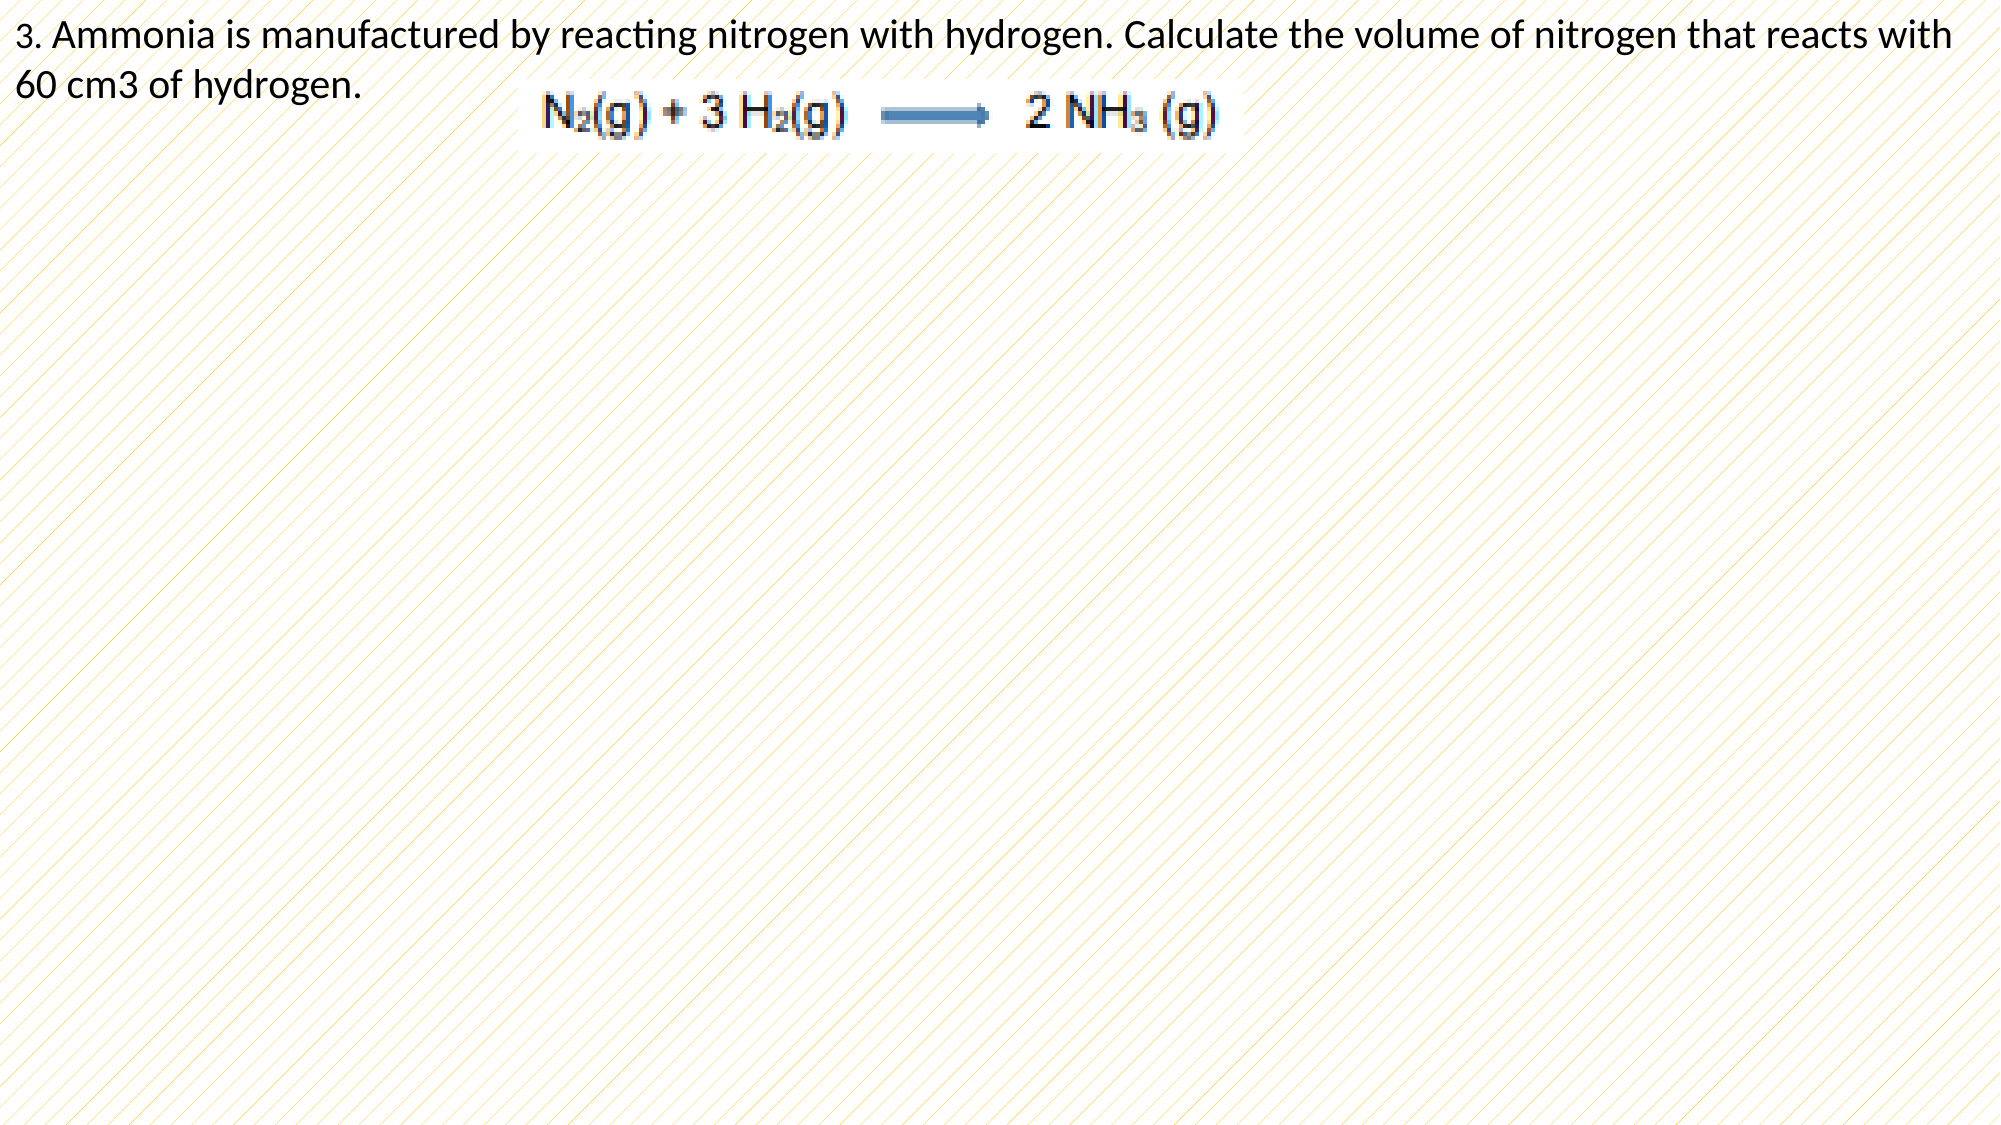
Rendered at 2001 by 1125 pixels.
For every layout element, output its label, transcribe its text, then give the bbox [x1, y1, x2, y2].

text_box 3. Ammonia is manufactured by reacting nitrogen with hydrogen. Calculate the volume of nitrogen that reacts with 60 cm3 of hydrogen. [0, 0, 2000, 115]
picture [518, 79, 1244, 153]
